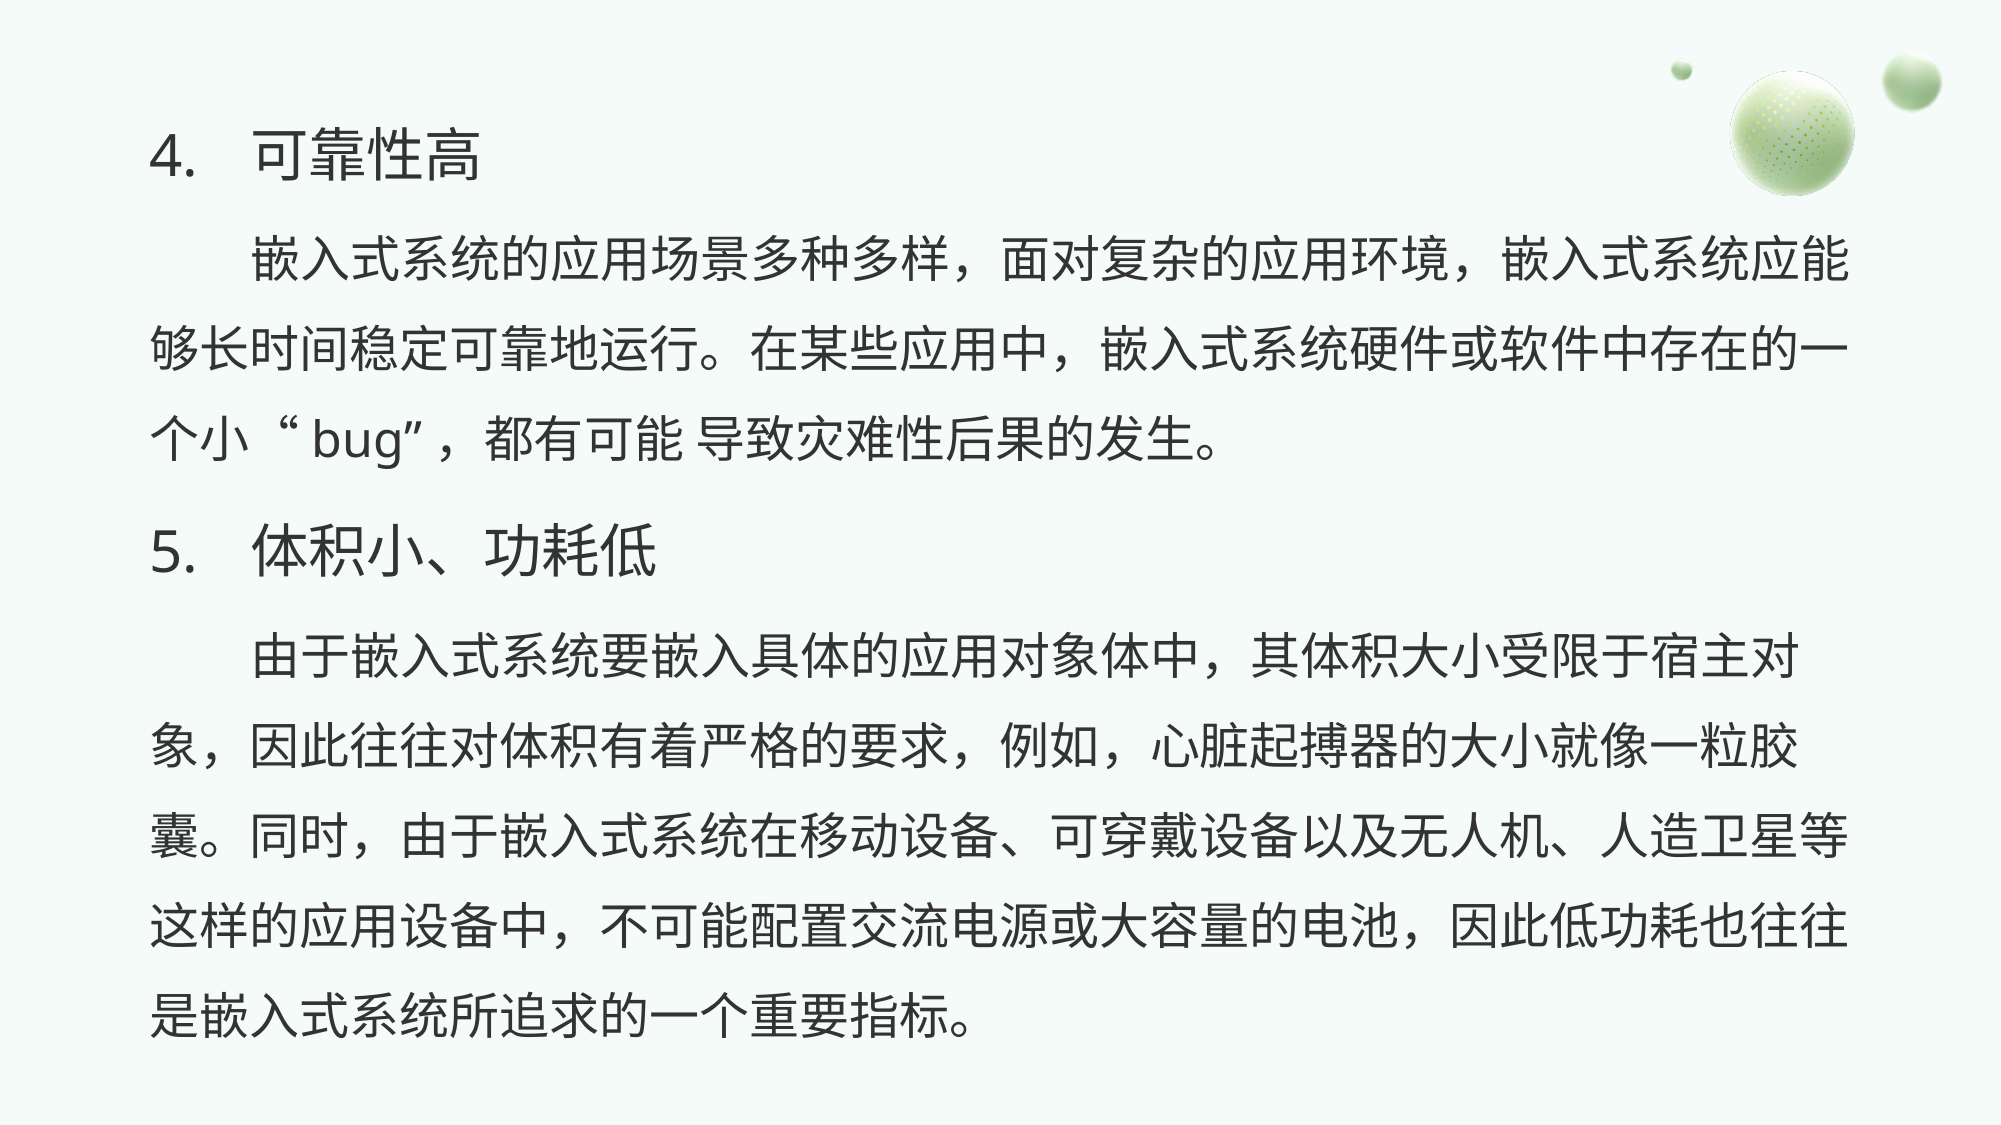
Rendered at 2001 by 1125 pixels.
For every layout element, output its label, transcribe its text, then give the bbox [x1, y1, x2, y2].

picture [1670, 49, 1943, 196]
text_box 4. 可靠性高 嵌入式系统的应用场景多种多样，面对复杂的应用环境，嵌入式系统应能够长时间稳定可靠地运行。在某些应用中，嵌入式系统硬件或软件中存在的一个小“bug”，都有可能 导致灾难性后果的发生。 5. 体积小、功耗低 由于嵌入式系统要嵌入具体的应用对象体中，其体积大小受限于宿主对象，因此往往对体积有着严格的要求，例如，心脏起搏器的大小就像一粒胶囊。同时，由于嵌入式系统在移动设备、可穿戴设备以及无人机、人造卫星等这样的应用设备中，不可能配置交流电源或大容量的电池，因此低功耗也往往是嵌入式系统所追求的一个重要指标。 [134, 75, 1901, 1098]
